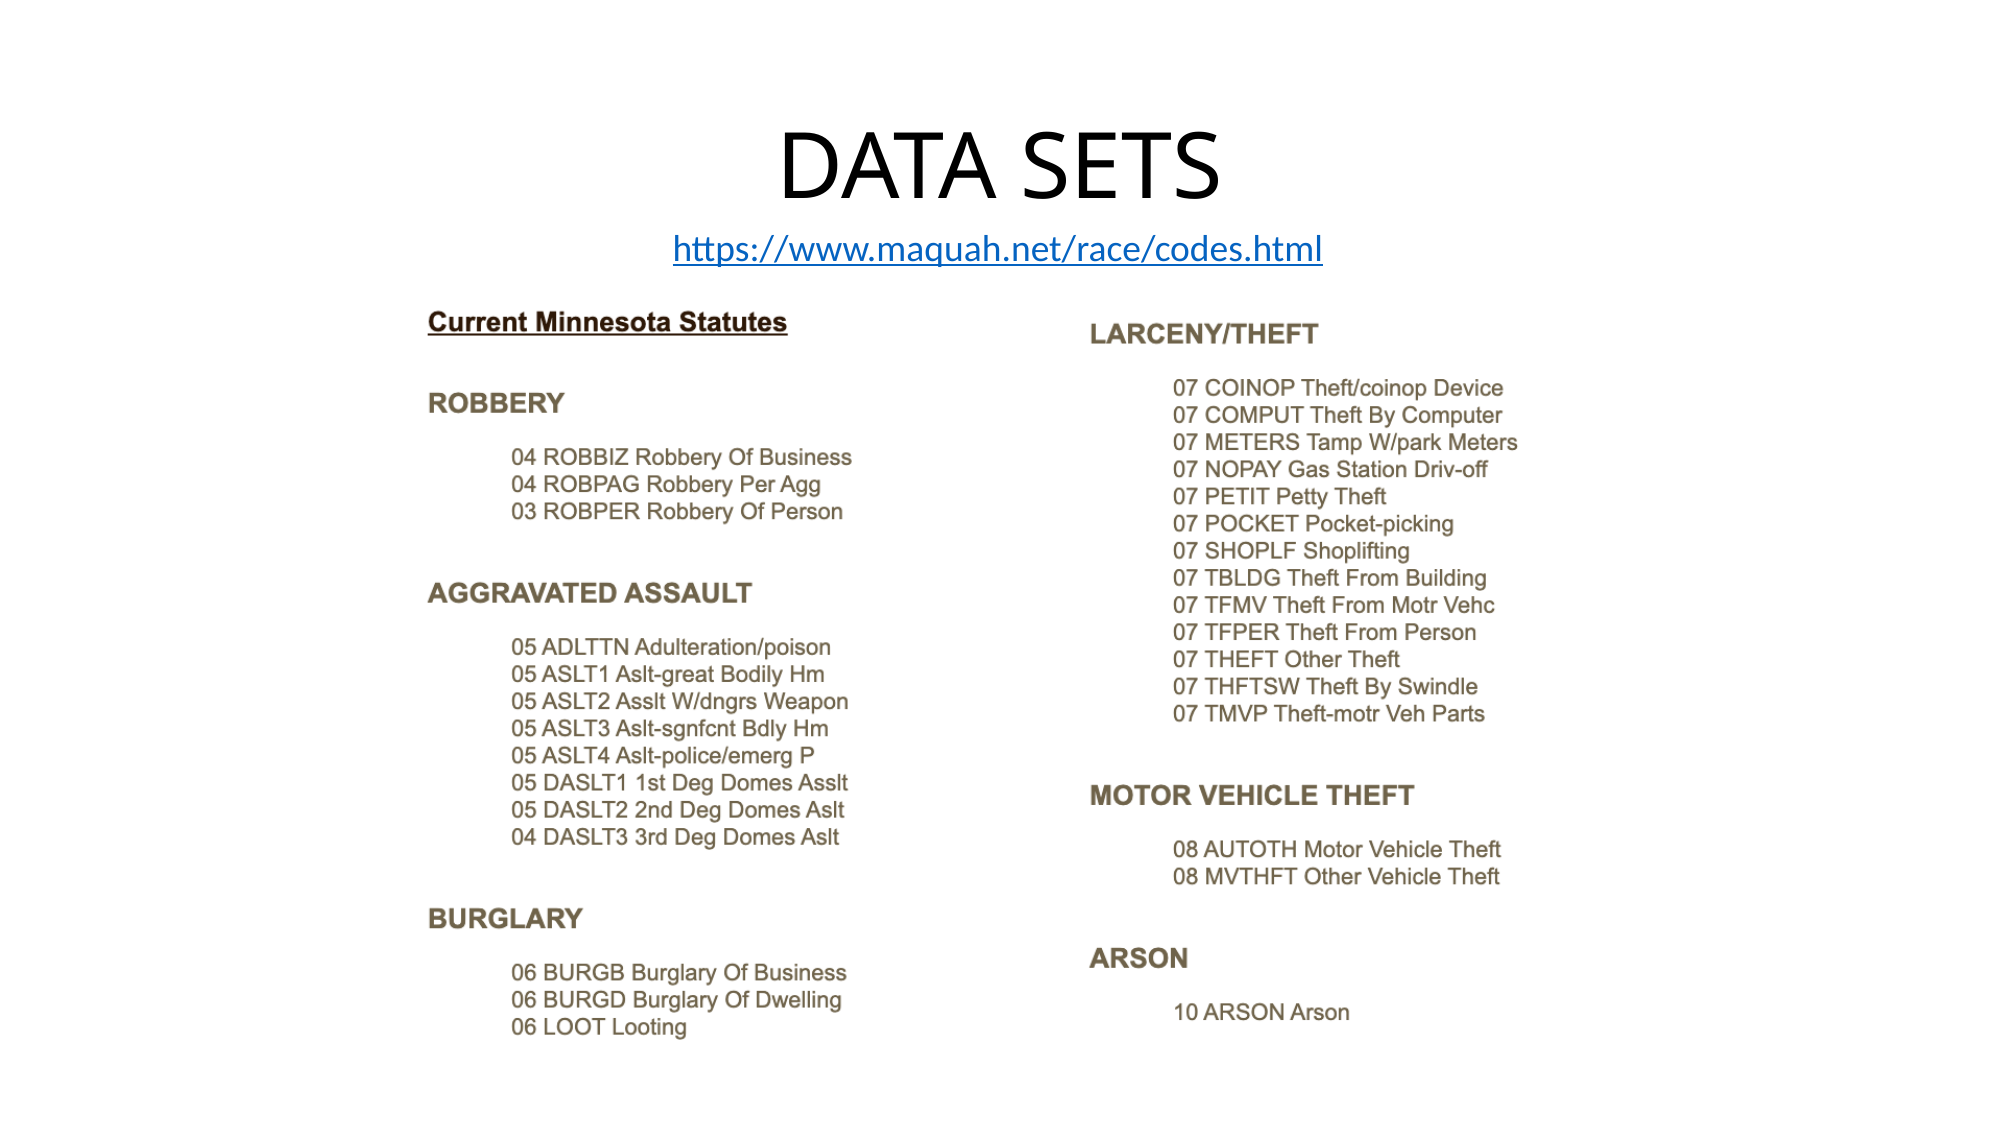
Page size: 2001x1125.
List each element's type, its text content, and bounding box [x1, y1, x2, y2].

picture [1077, 283, 1589, 1066]
picture [411, 298, 904, 1066]
text_box https://www.maquah.net/race/codes.html [657, 216, 1343, 277]
title DATA SETS [137, 59, 1863, 278]
